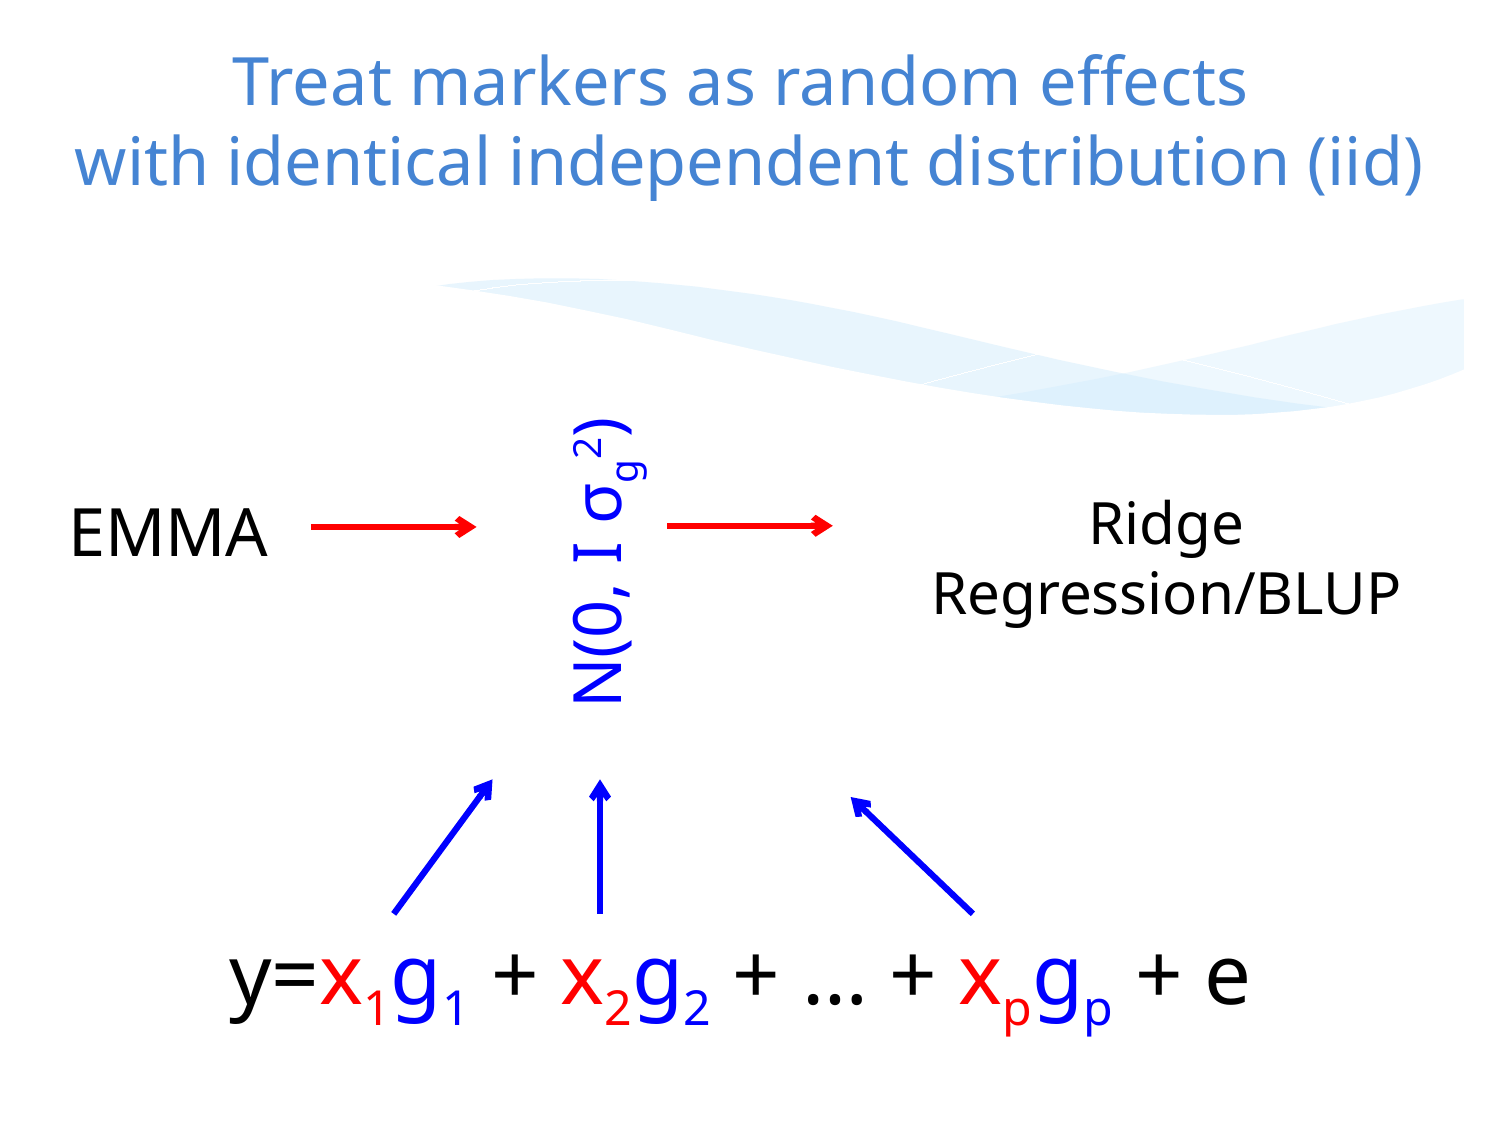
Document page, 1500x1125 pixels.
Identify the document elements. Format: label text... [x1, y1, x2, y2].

text_box y=x1g1 + x2g2 + … + xpgp + e [214, 913, 1325, 1043]
title Treat markers as random effects with identical independent distribution (iid) [0, 0, 1500, 244]
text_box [850, 796, 974, 915]
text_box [393, 779, 493, 915]
text_box EMMA [0, 482, 338, 578]
text_box Ridge Regression/BLUP [832, 478, 1500, 634]
text_box N(0, I σg2) [561, 383, 639, 744]
